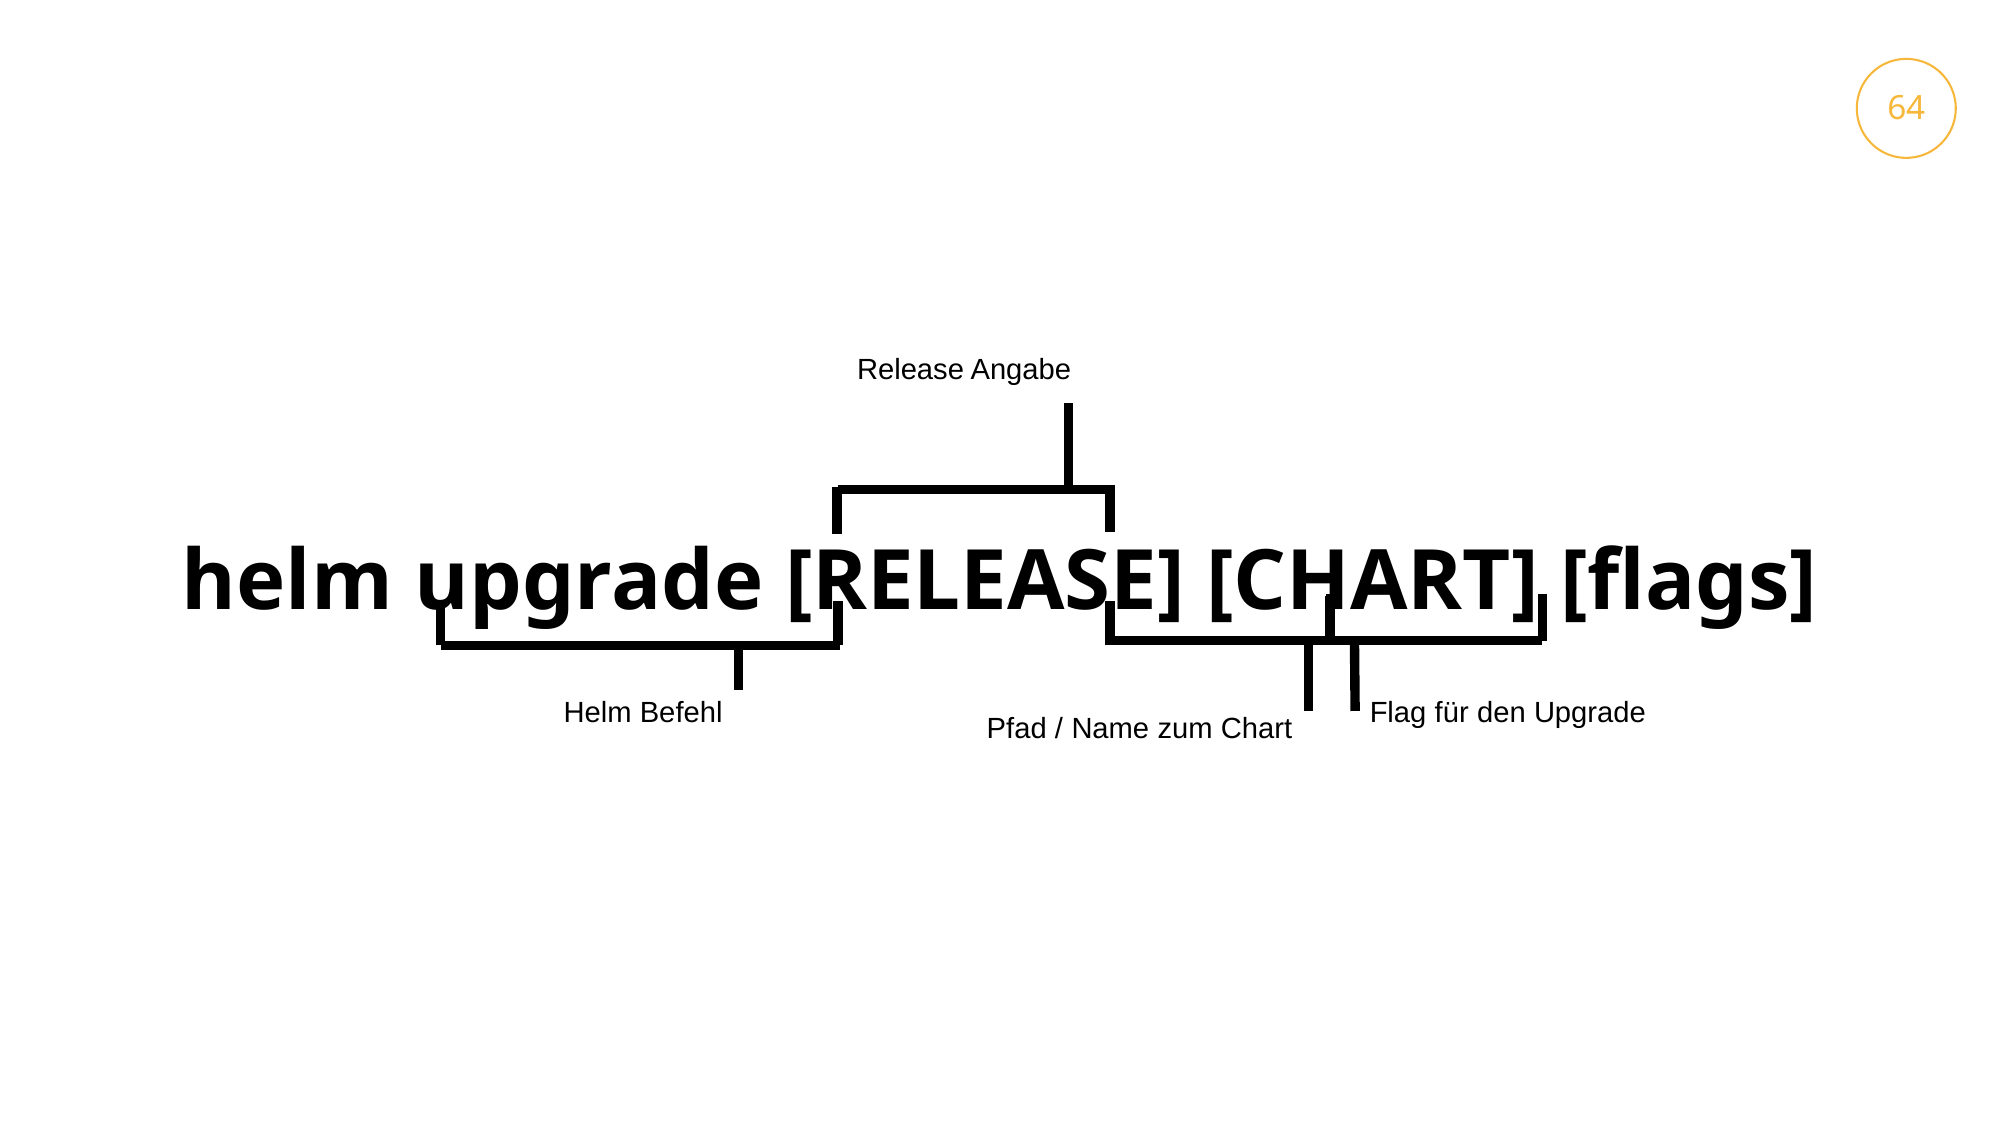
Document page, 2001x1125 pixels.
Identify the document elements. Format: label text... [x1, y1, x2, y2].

text_box helm upgrade [RELEASE] [CHART] [flags] [167, 519, 1833, 634]
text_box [1856, 58, 1956, 158]
text_box Release Angabe [842, 342, 1087, 393]
text_box Flag für den Upgrade [1355, 686, 1662, 736]
text_box Helm Befehl [548, 686, 738, 736]
text_box Pfad / Name zum Chart [971, 701, 1308, 752]
